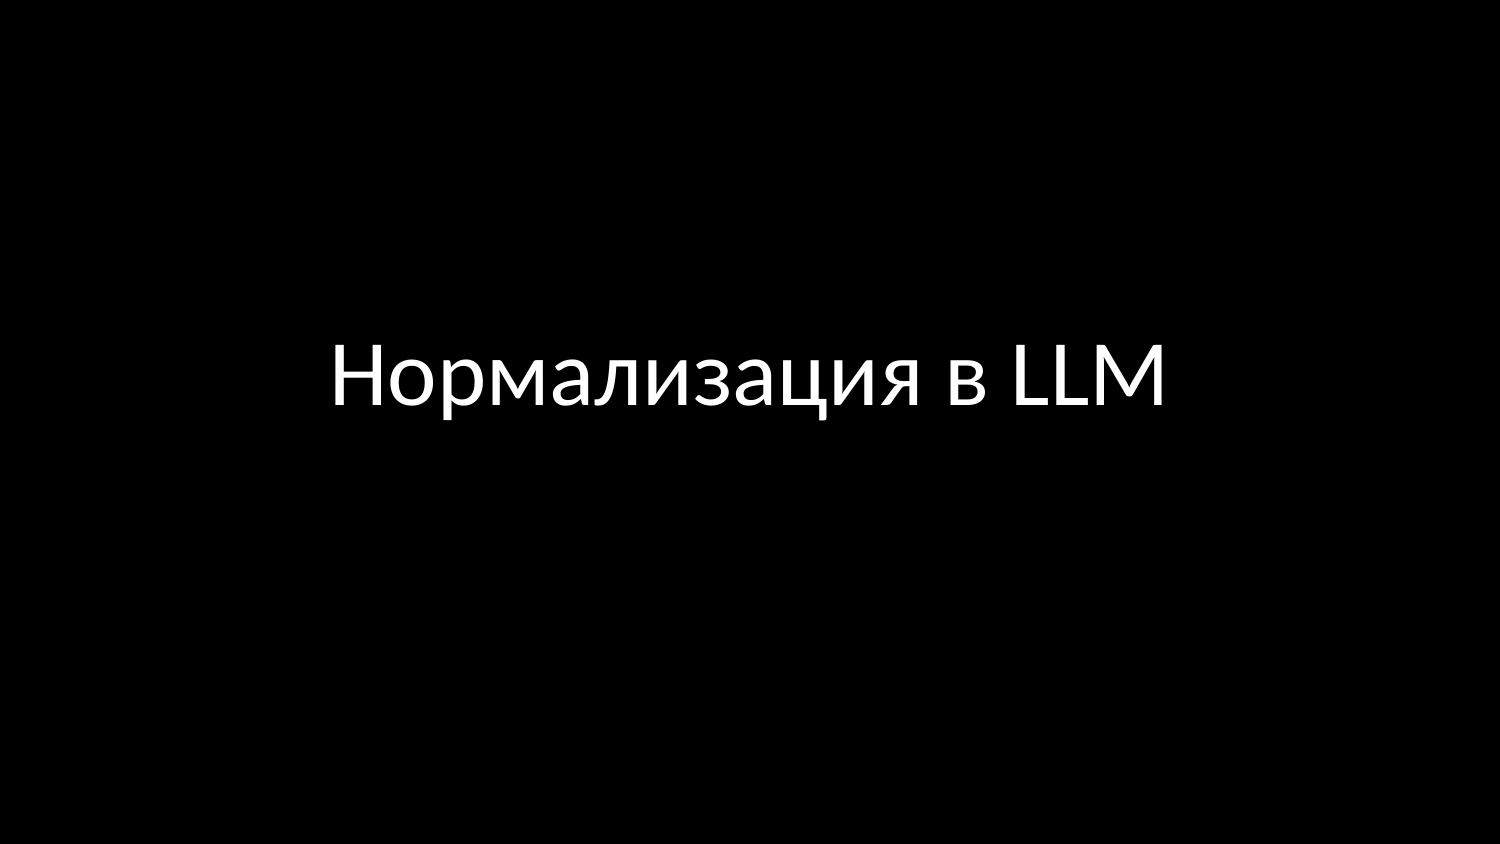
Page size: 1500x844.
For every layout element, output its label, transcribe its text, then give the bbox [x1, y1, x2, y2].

title Нормализация в LLM [187, 138, 1313, 432]
